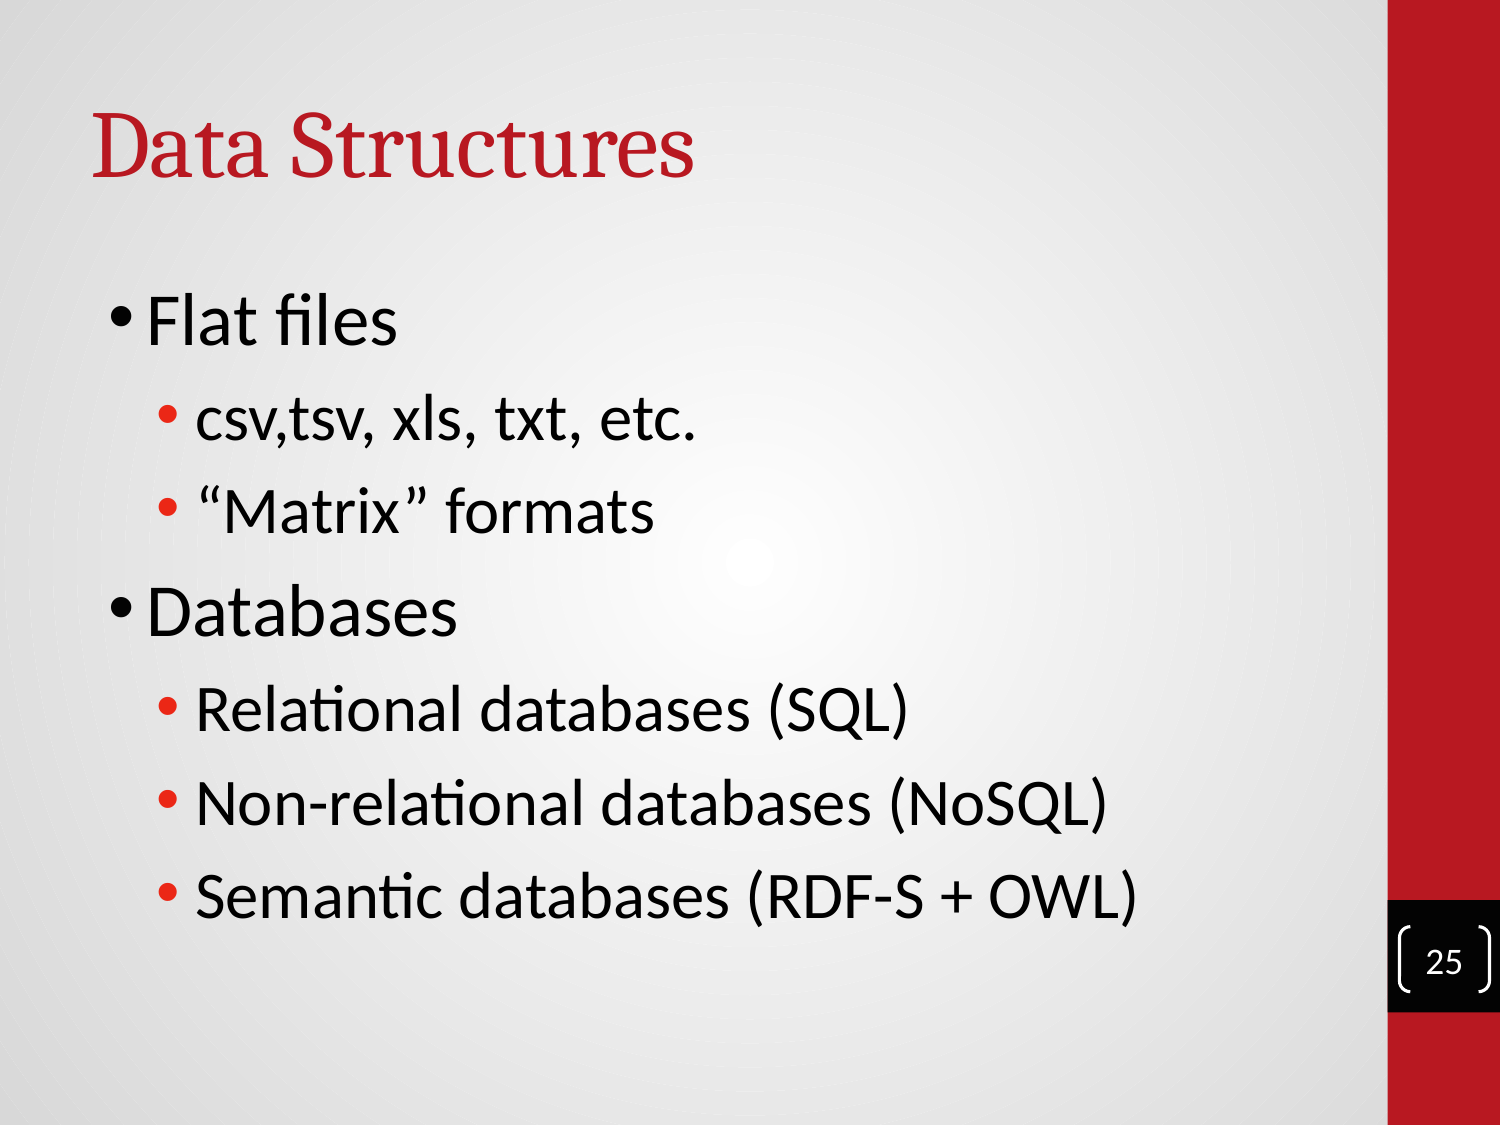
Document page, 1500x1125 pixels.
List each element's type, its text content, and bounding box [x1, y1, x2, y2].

list Flat files csv,tsv, xls, txt, etc. “Matrix” formats Databases Relational databases (SQL) Non-relational databases (NoSQL) Semantic databases (RDF-S + OWL) [75, 262, 1325, 1050]
title Data Structures [75, 45, 1325, 233]
slide_number ‹#› [1397, 925, 1492, 994]
